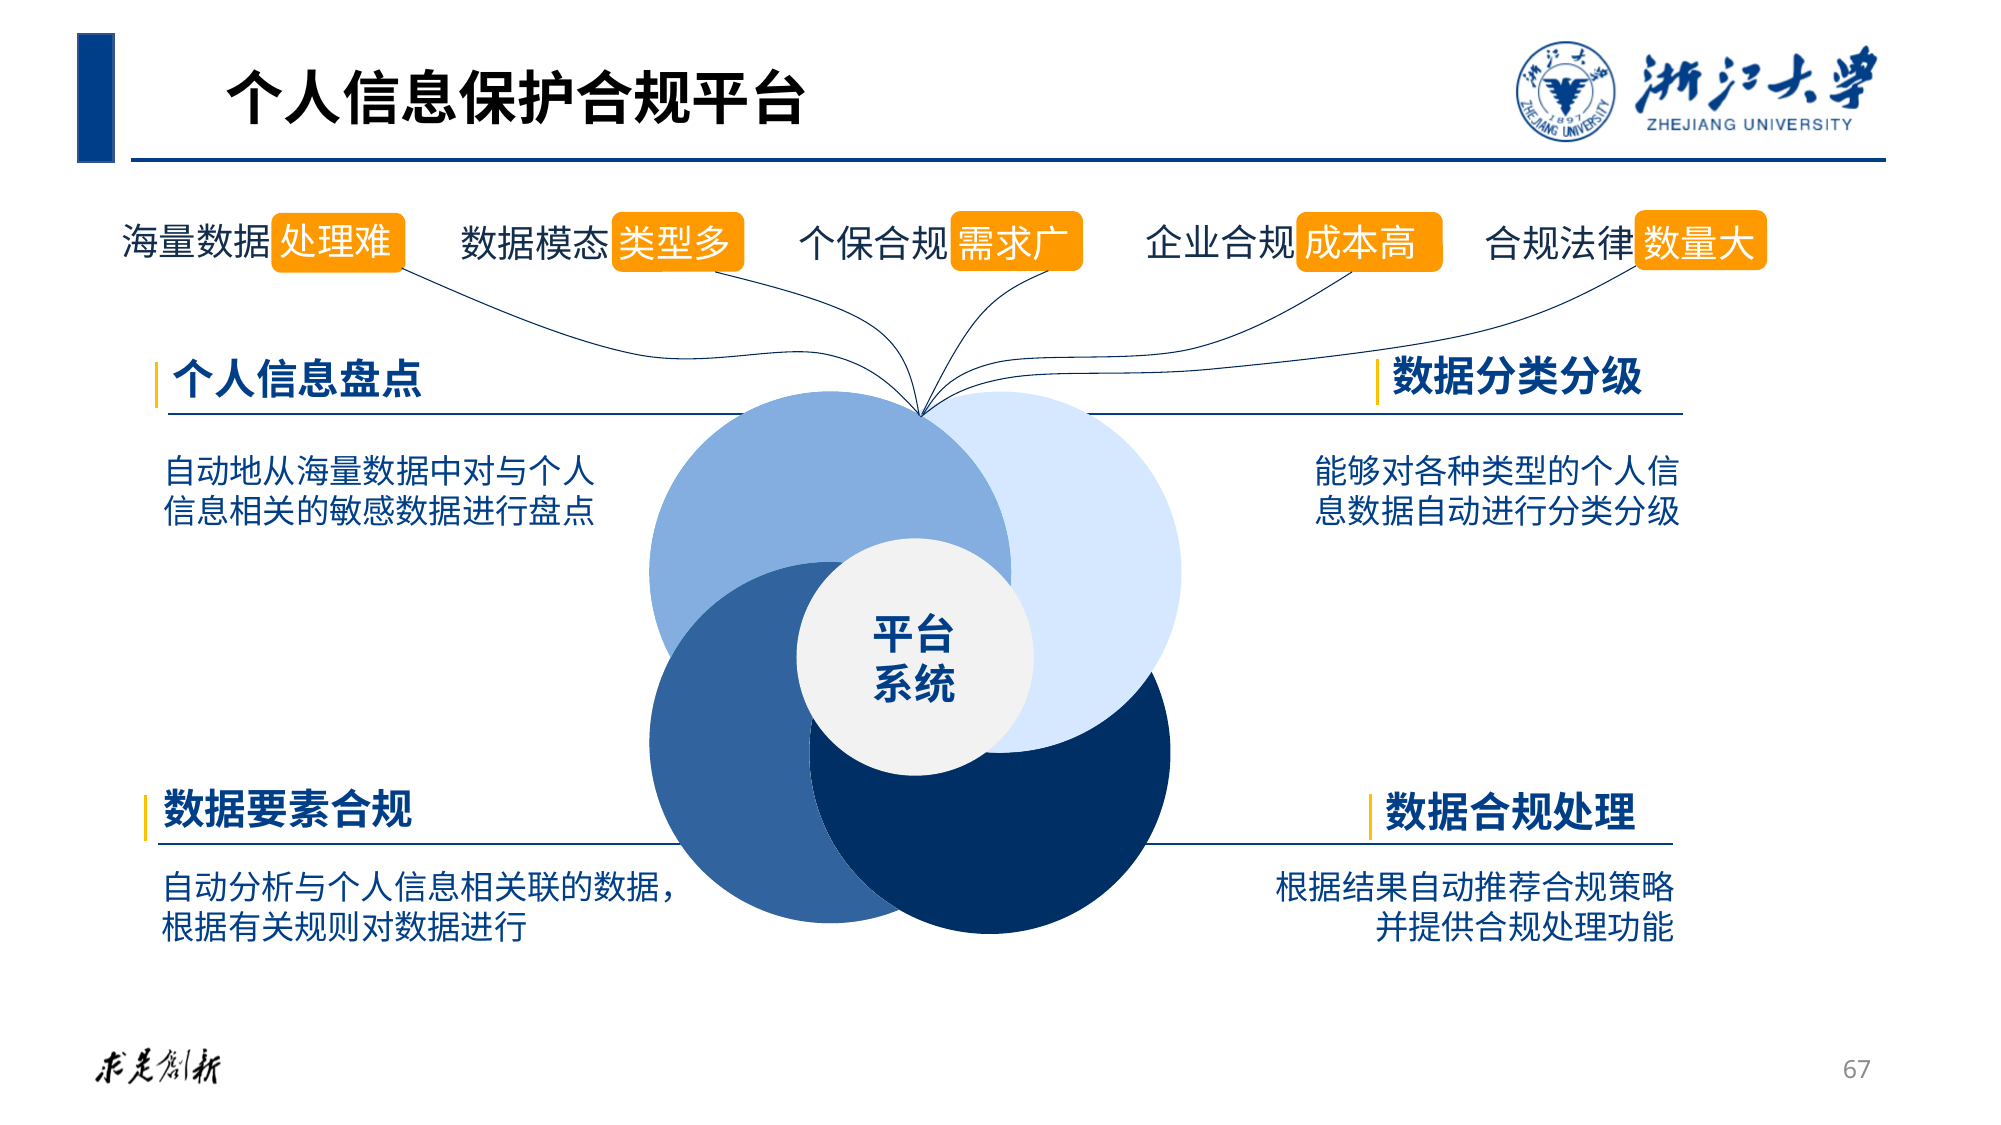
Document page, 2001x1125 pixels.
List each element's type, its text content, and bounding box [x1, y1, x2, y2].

text_box 个人信息保护合规平台 [118, 53, 916, 171]
text_box 自动分析与个人信息相关联的数据，根据有关规则对数据进行 [146, 858, 680, 954]
text_box 合规法律 数量大 [1470, 212, 1782, 273]
text_box [961, 265, 1637, 391]
text_box 数据合规处理 [1371, 778, 1683, 844]
text_box 个保合规 需求广 [784, 212, 1092, 273]
text_box 自动地从海量数据中对与个人信息相关的敏感数据进行盘点 [148, 442, 627, 538]
slide_number 67 [1548, 1041, 1887, 1101]
picture [76, 1036, 239, 1096]
text_box [940, 271, 1353, 391]
text_box 数据模态 类型多 [445, 212, 750, 273]
text_box 数据要素合规 [148, 775, 465, 841]
text_box 根据结果自动推荐合规策略并提供合规处理功能 [1250, 858, 1690, 954]
text_box 数据分类分级 [1377, 342, 1690, 408]
text_box 企业合规 成本高 [1131, 211, 1443, 271]
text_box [649, 391, 1182, 935]
picture [1488, 24, 1887, 146]
text_box [401, 268, 897, 391]
text_box [715, 271, 915, 391]
text_box 个人信息盘点 [157, 345, 466, 411]
text_box [933, 270, 1049, 391]
text_box 海量数据 处理难 [106, 211, 414, 271]
text_box 能够对各种类型的个人信息数据自动进行分类分级 [1300, 442, 1717, 538]
